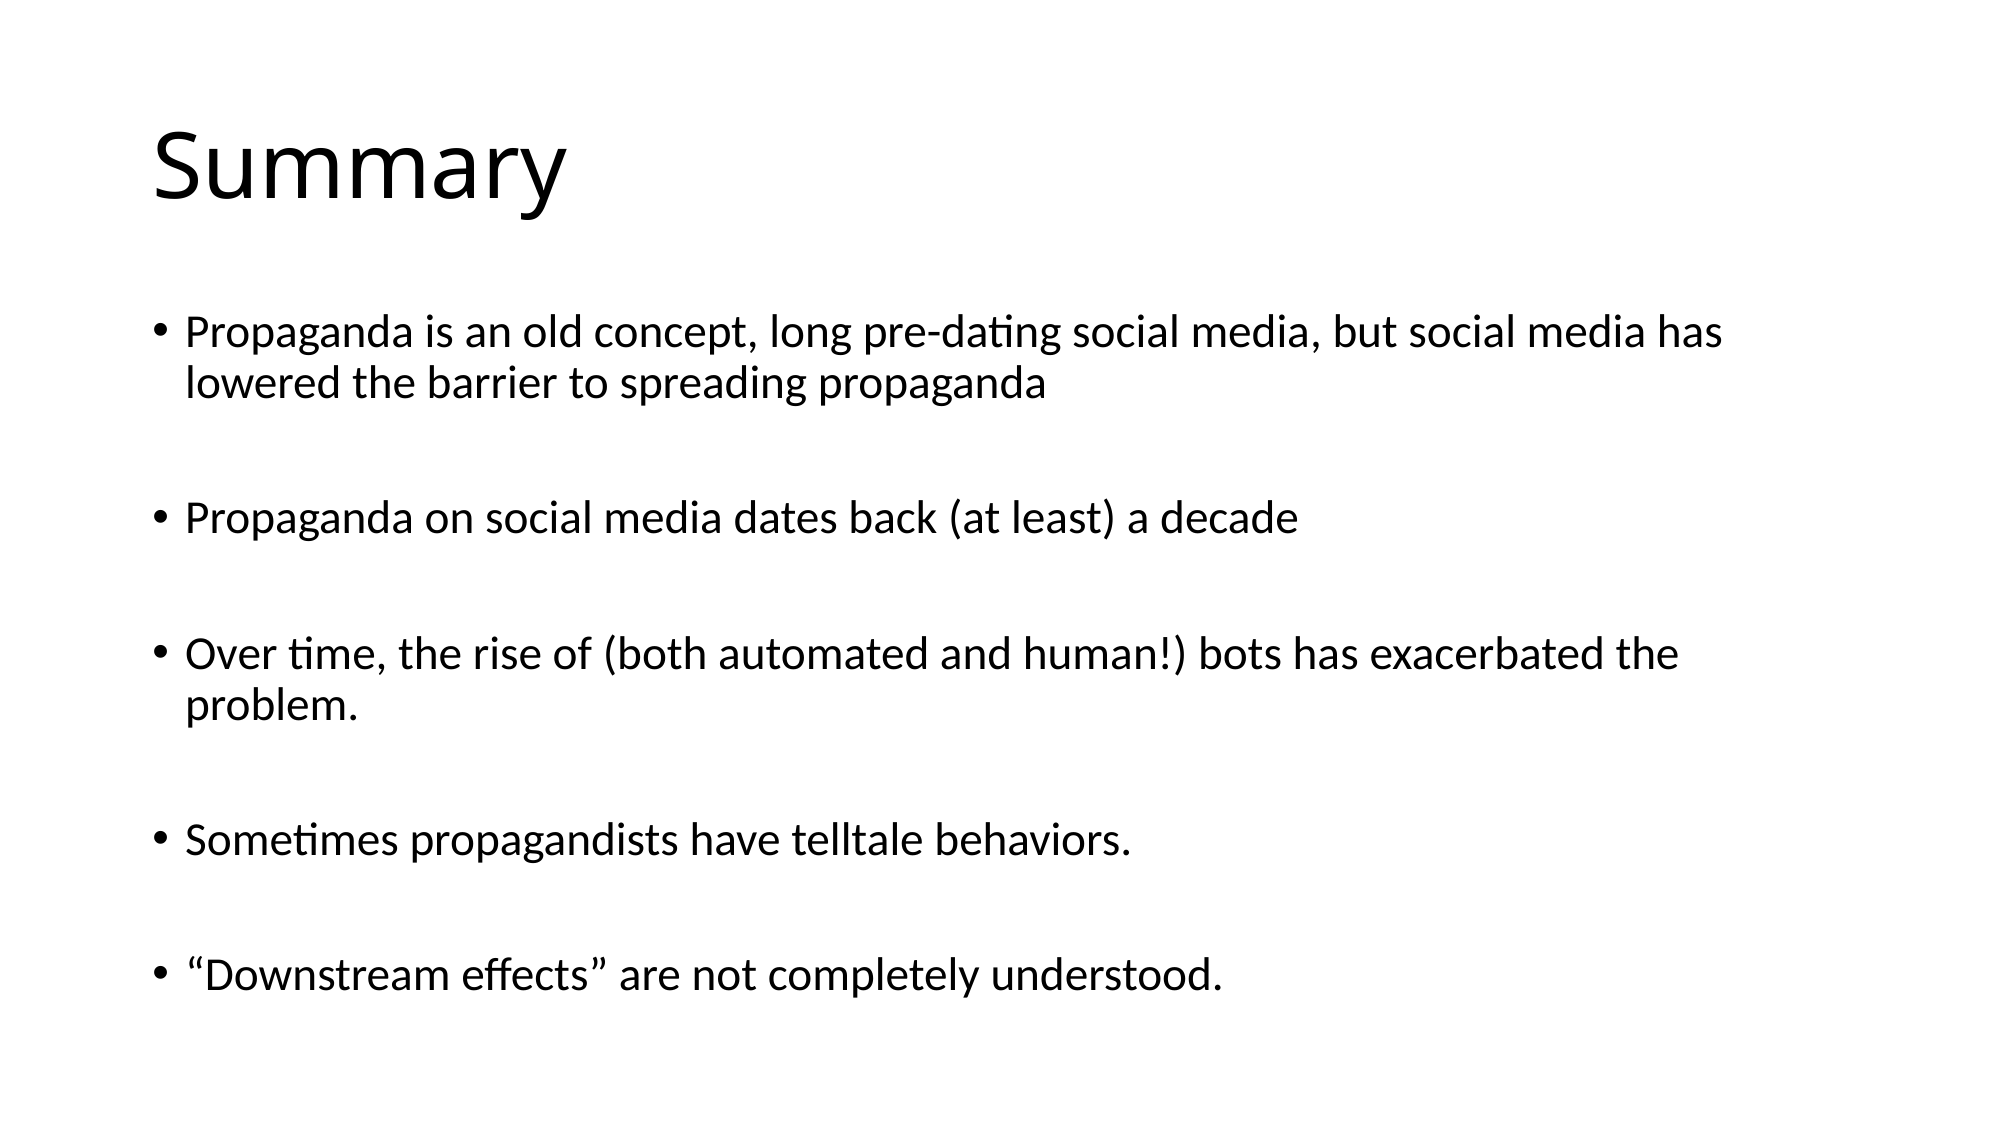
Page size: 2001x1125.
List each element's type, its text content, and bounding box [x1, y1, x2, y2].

title Summary [137, 59, 1863, 278]
list Propaganda is an old concept, long pre-dating social media, but social media has lowered the barrier to spreading propaganda Propaganda on social media dates back (at least) a decade Over time, the rise of (both automated and human!) bots has exacerbated the problem. Sometimes propagandists have telltale behaviors. “Downstream effects” are not completely understood. [137, 299, 1863, 1014]
